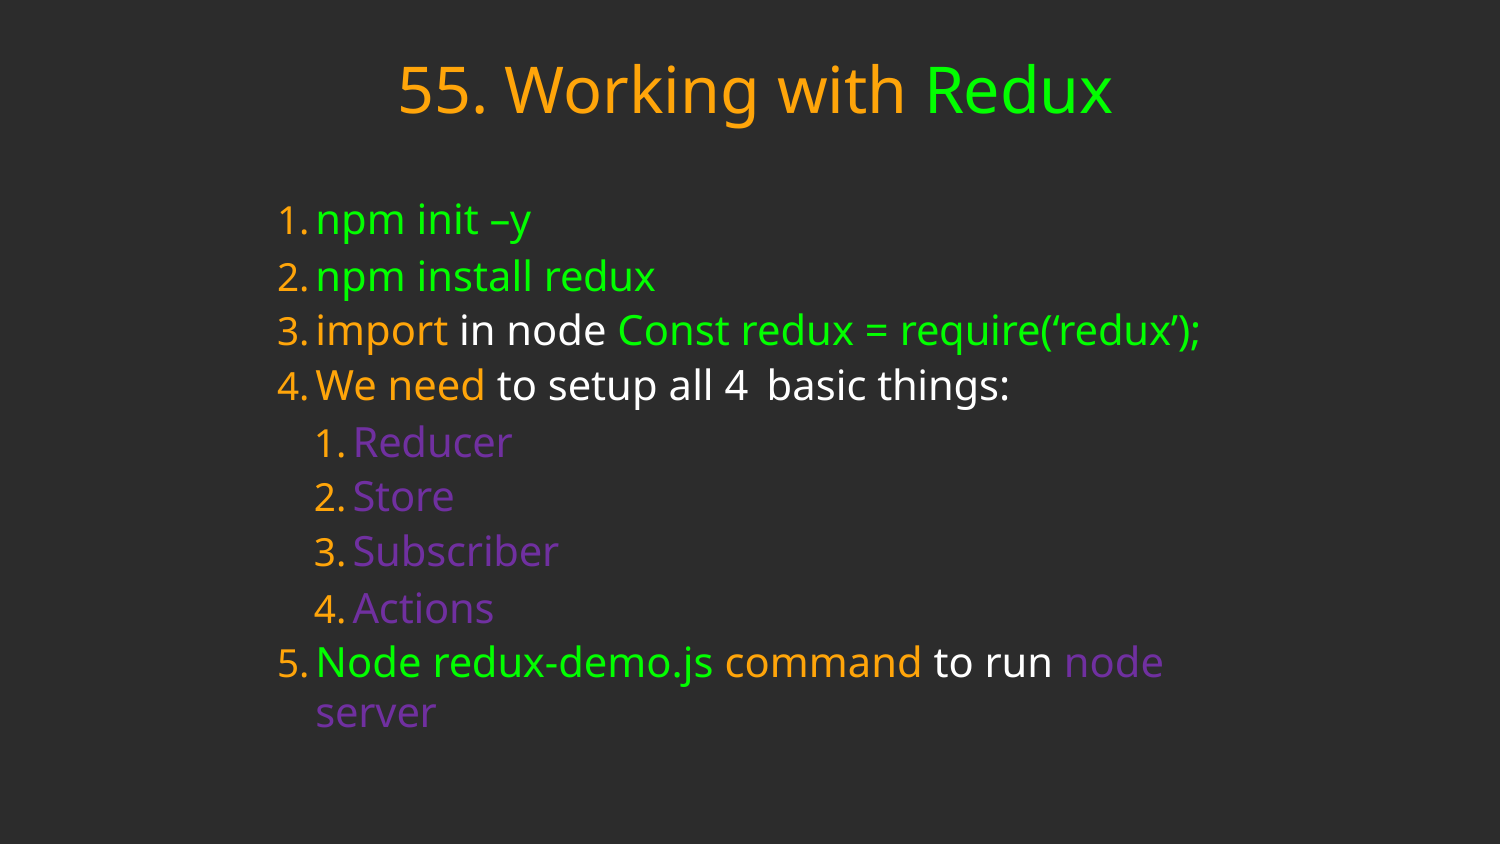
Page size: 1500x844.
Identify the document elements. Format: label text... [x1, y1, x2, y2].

title 55. Working with Redux [176, 46, 1324, 190]
text_box npm init –y npm install redux import in node Const redux = require(‘redux’); We need to setup all 4 basic things: Reducer Store Subscriber Actions Node redux-demo.js command to run node server [274, 190, 1276, 737]
